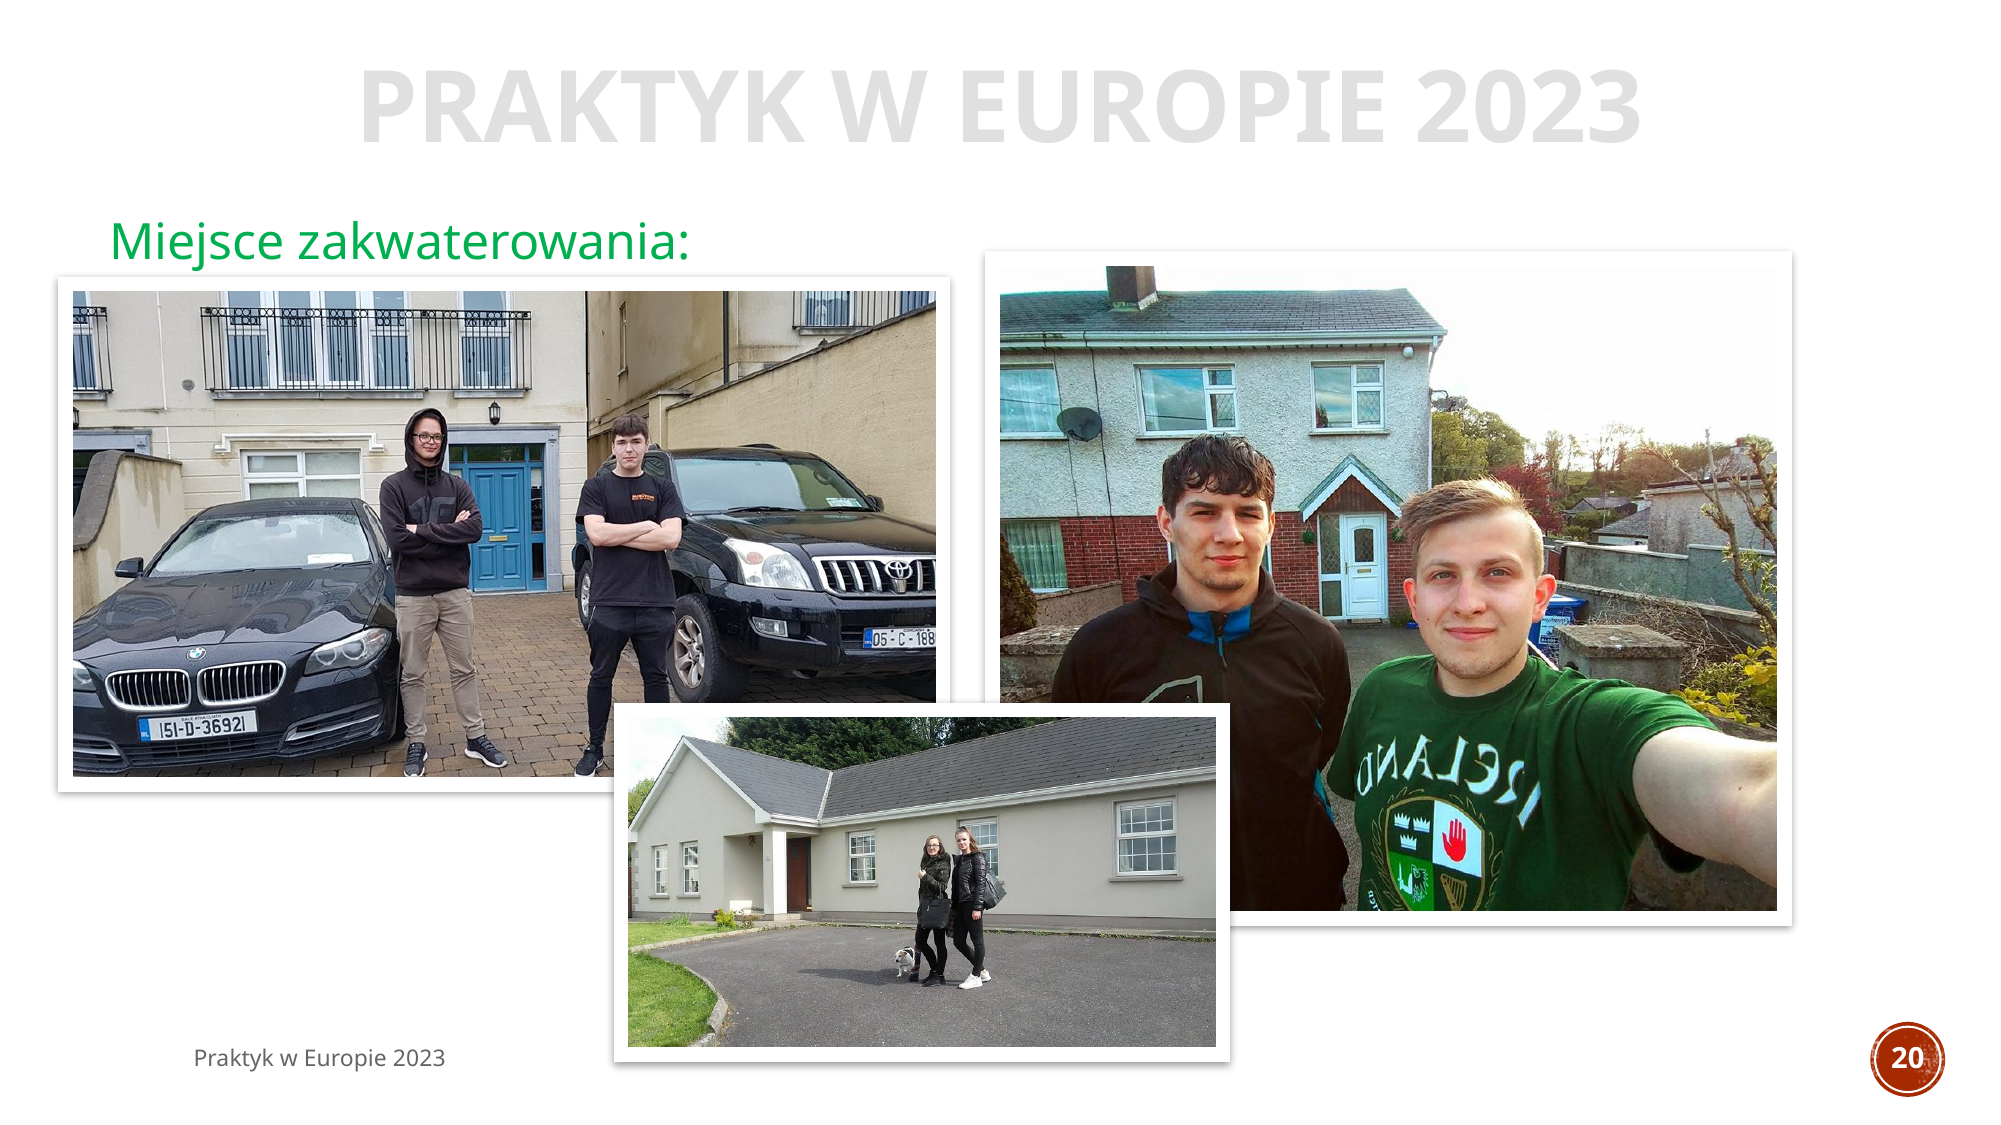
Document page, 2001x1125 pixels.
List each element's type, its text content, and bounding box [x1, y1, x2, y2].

picture [73, 266, 1777, 1047]
footer Praktyk w Europie 2023 [178, 1028, 1217, 1089]
text_box Miejsce zakwaterowania: [94, 193, 1856, 277]
text_box PRAKTYK W EUROPIE 2023 [0, 27, 2000, 193]
slide_number 20 [1855, 1028, 1961, 1089]
